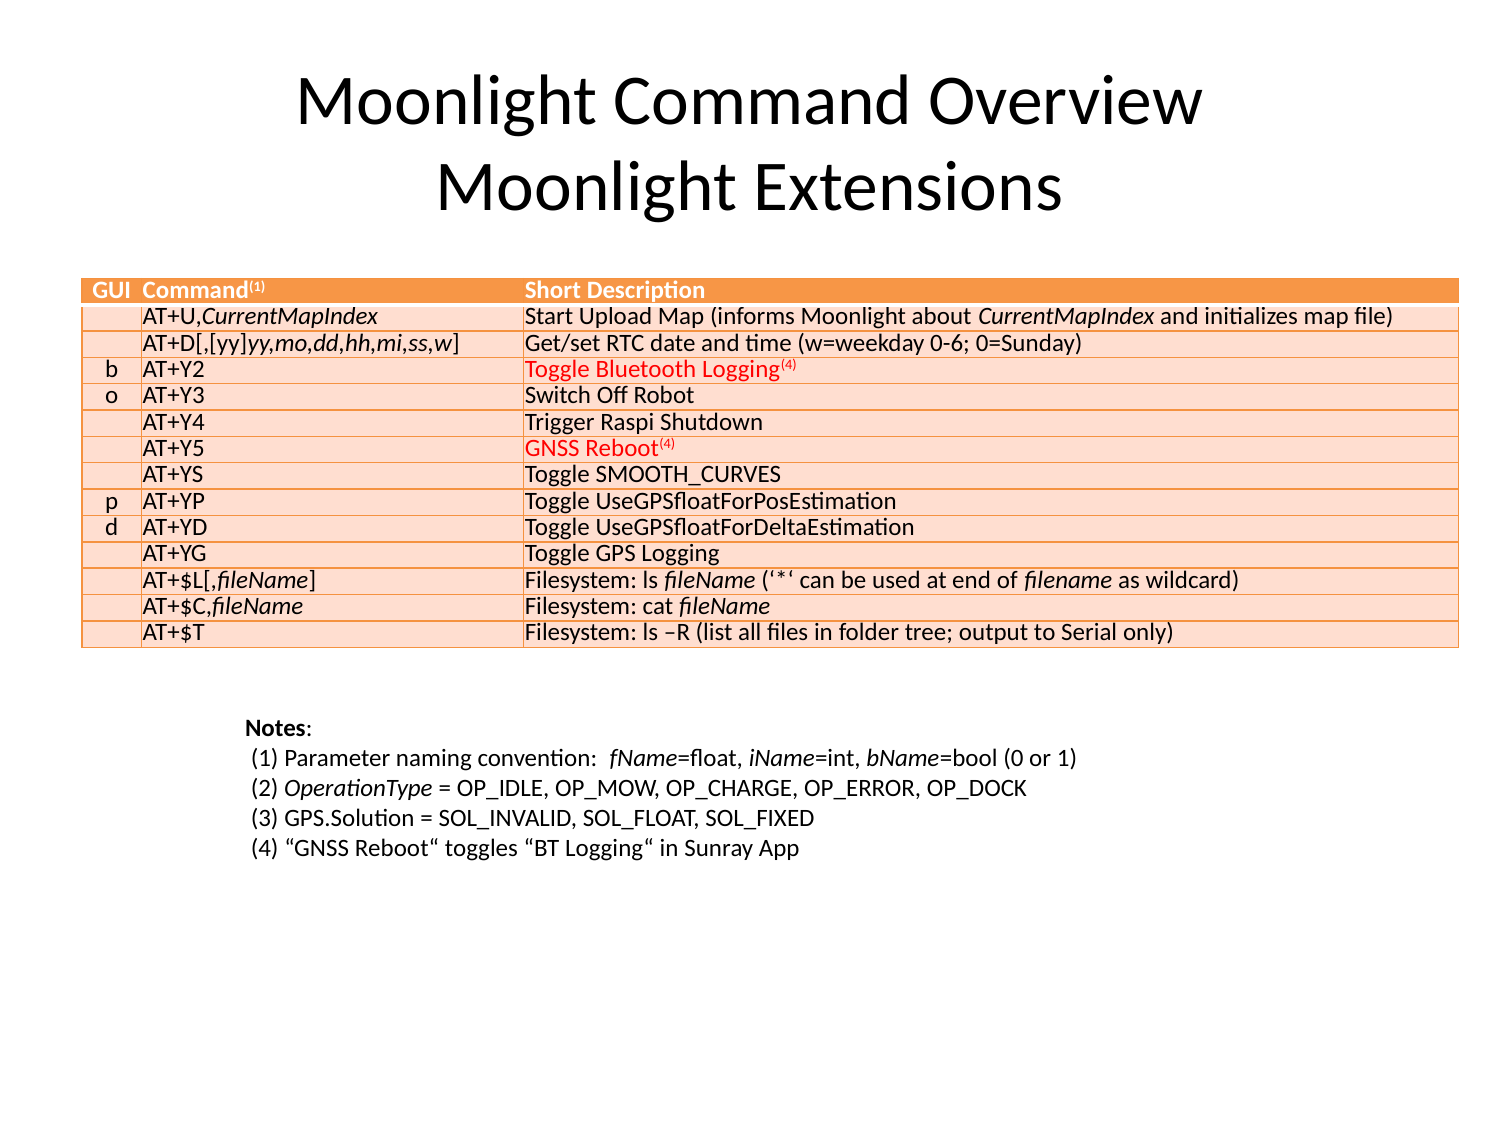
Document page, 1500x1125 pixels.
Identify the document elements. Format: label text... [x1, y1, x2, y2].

table_cell Toggle SMOOTH_CURVES [524, 463, 1458, 488]
table_cell Start Upload Map (informs Moonlight about CurrentMapIndex and initializes map file) [524, 307, 1458, 330]
table_cell AT+U,CurrentMapIndex [142, 307, 523, 330]
table_cell o [83, 384, 141, 409]
table_cell Filesystem: ls –R (list all files in folder tree; output to Serial only) [524, 622, 1458, 647]
table_cell [83, 622, 141, 647]
table_cell AT+D[,[yy]yy,mo,dd,hh,mi,ss,w] [142, 332, 523, 357]
table_cell [83, 569, 141, 594]
table_cell Toggle UseGPSfloatForPosEstimation [524, 490, 1458, 515]
table_cell Filesystem: ls fileName (‘*‘ can be used at end of filename as wildcard) [524, 569, 1458, 594]
table_cell [83, 543, 141, 567]
table_cell [83, 332, 141, 357]
table_header Command(1) [142, 279, 523, 303]
table_cell AT+$C,fileName [142, 595, 523, 620]
table_cell GNSS Reboot(4) [524, 437, 1458, 462]
table_cell AT+YD [142, 516, 523, 541]
table_cell [83, 411, 141, 436]
table_cell d [83, 516, 141, 541]
table_cell Filesystem: cat fileName [524, 595, 1458, 620]
table_cell AT+YG [142, 543, 523, 567]
table_cell AT+Y4 [142, 411, 523, 436]
table_cell [83, 463, 141, 488]
table_header GUI [83, 279, 141, 303]
table_cell p [83, 490, 141, 515]
table_cell AT+YS [142, 463, 523, 488]
text_box Notes: (1) Parameter naming convention: fName=float, iName=int, bName=bool (0 or 1) (2) OperationType = OP_IDLE, OP_MOW, OP_CHARGE, OP_ERROR, OP_DOCK (3) GPS.Solution = SOL_INVALID, SOL_FLOAT, SOL_FIXED (4) “GNSS Reboot“ toggles “BT Logging“ in Sunray App [230, 704, 1093, 869]
table_cell Toggle UseGPSfloatForDeltaEstimation [524, 516, 1458, 541]
table_cell [83, 595, 141, 620]
title Moonlight Command Overview Moonlight Extensions [75, 45, 1425, 233]
table_cell Trigger Raspi Shutdown [524, 411, 1458, 436]
table_cell [83, 437, 141, 462]
table_cell AT+$L[,fileName] [142, 569, 523, 594]
table_cell AT+Y3 [142, 384, 523, 409]
table_cell AT+YP [142, 490, 523, 515]
table_cell Toggle Bluetooth Logging(4) [524, 358, 1458, 383]
table_cell AT+Y5 [142, 437, 523, 462]
table_cell Switch Off Robot [524, 384, 1458, 409]
table_cell AT+Y2 [142, 358, 523, 383]
table_cell Get/set RTC date and time (w=weekday 0-6; 0=Sunday) [524, 332, 1458, 357]
table_header Short Description [524, 279, 1458, 303]
table_cell AT+$T [142, 622, 523, 647]
table_cell Toggle GPS Logging [524, 543, 1458, 567]
table_cell [83, 307, 141, 330]
table_cell b [83, 358, 141, 383]
